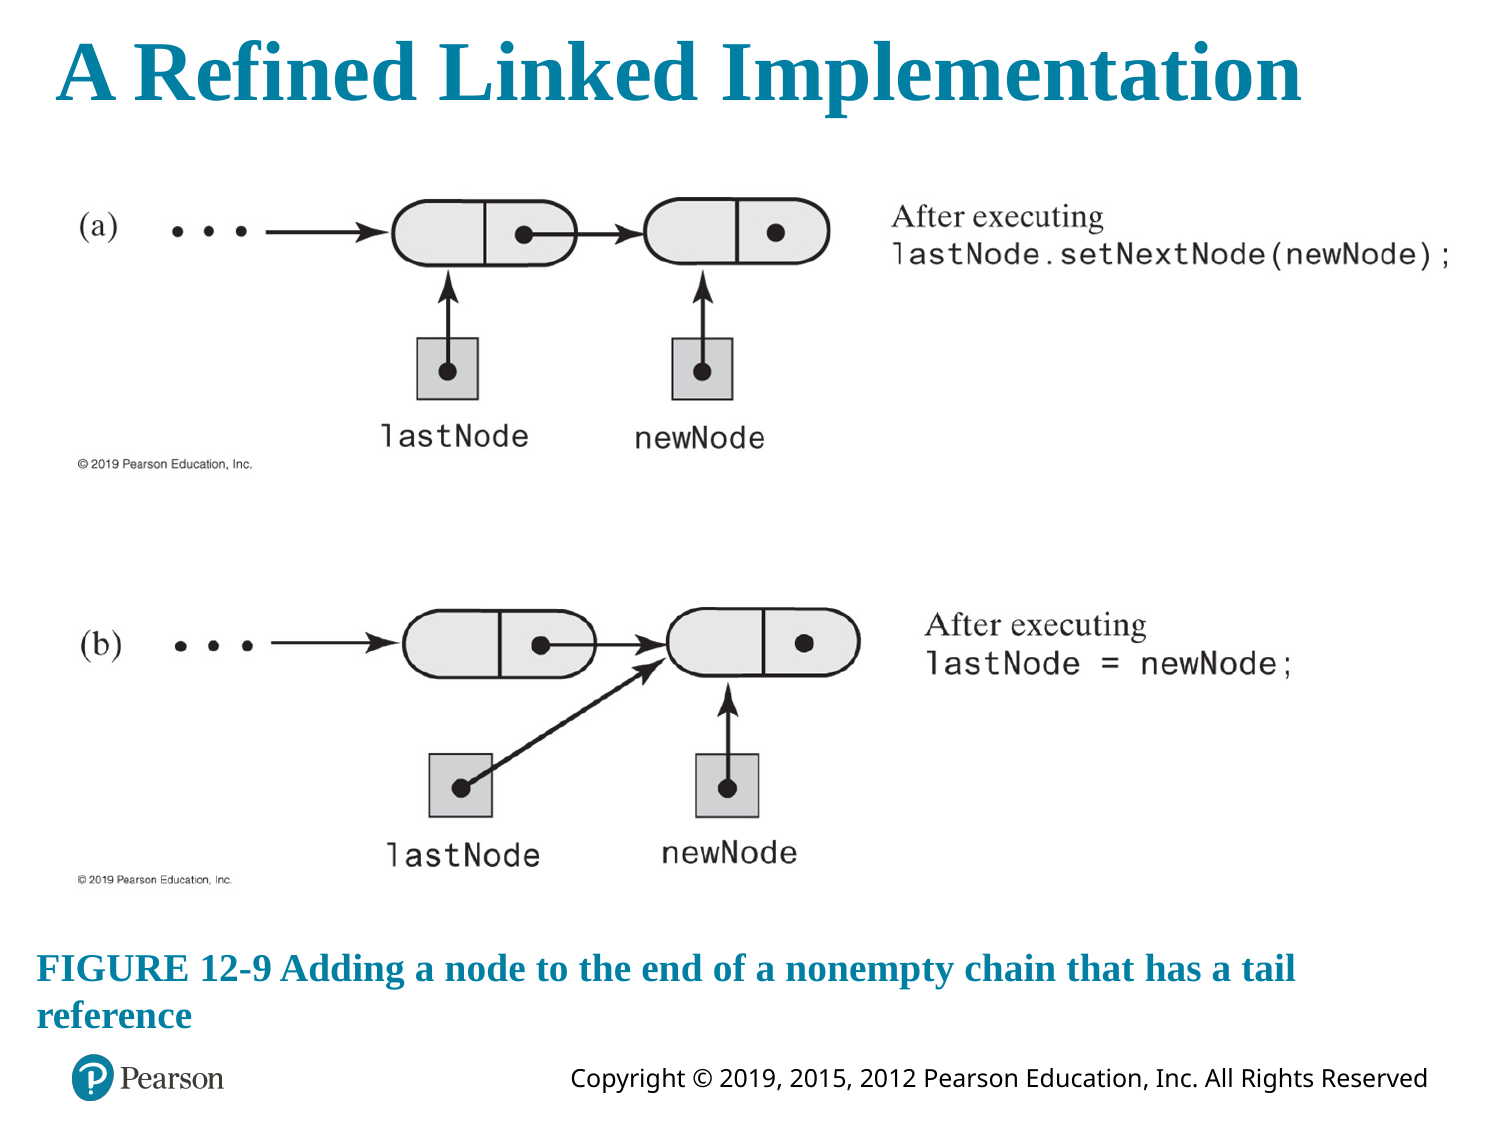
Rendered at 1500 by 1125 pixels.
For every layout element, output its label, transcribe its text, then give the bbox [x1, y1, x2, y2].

list FIGURE 12-9 Adding a node to the end of a nonempty chain that has a tail reference [20, 955, 1480, 1053]
picture [72, 1087, 83, 1101]
picture [72, 601, 1294, 890]
picture [72, 190, 1453, 476]
picture [80, 1063, 106, 1088]
picture [72, 1054, 88, 1070]
title A Refined Linked Implementation [40, 0, 1438, 133]
picture [98, 1054, 224, 1101]
